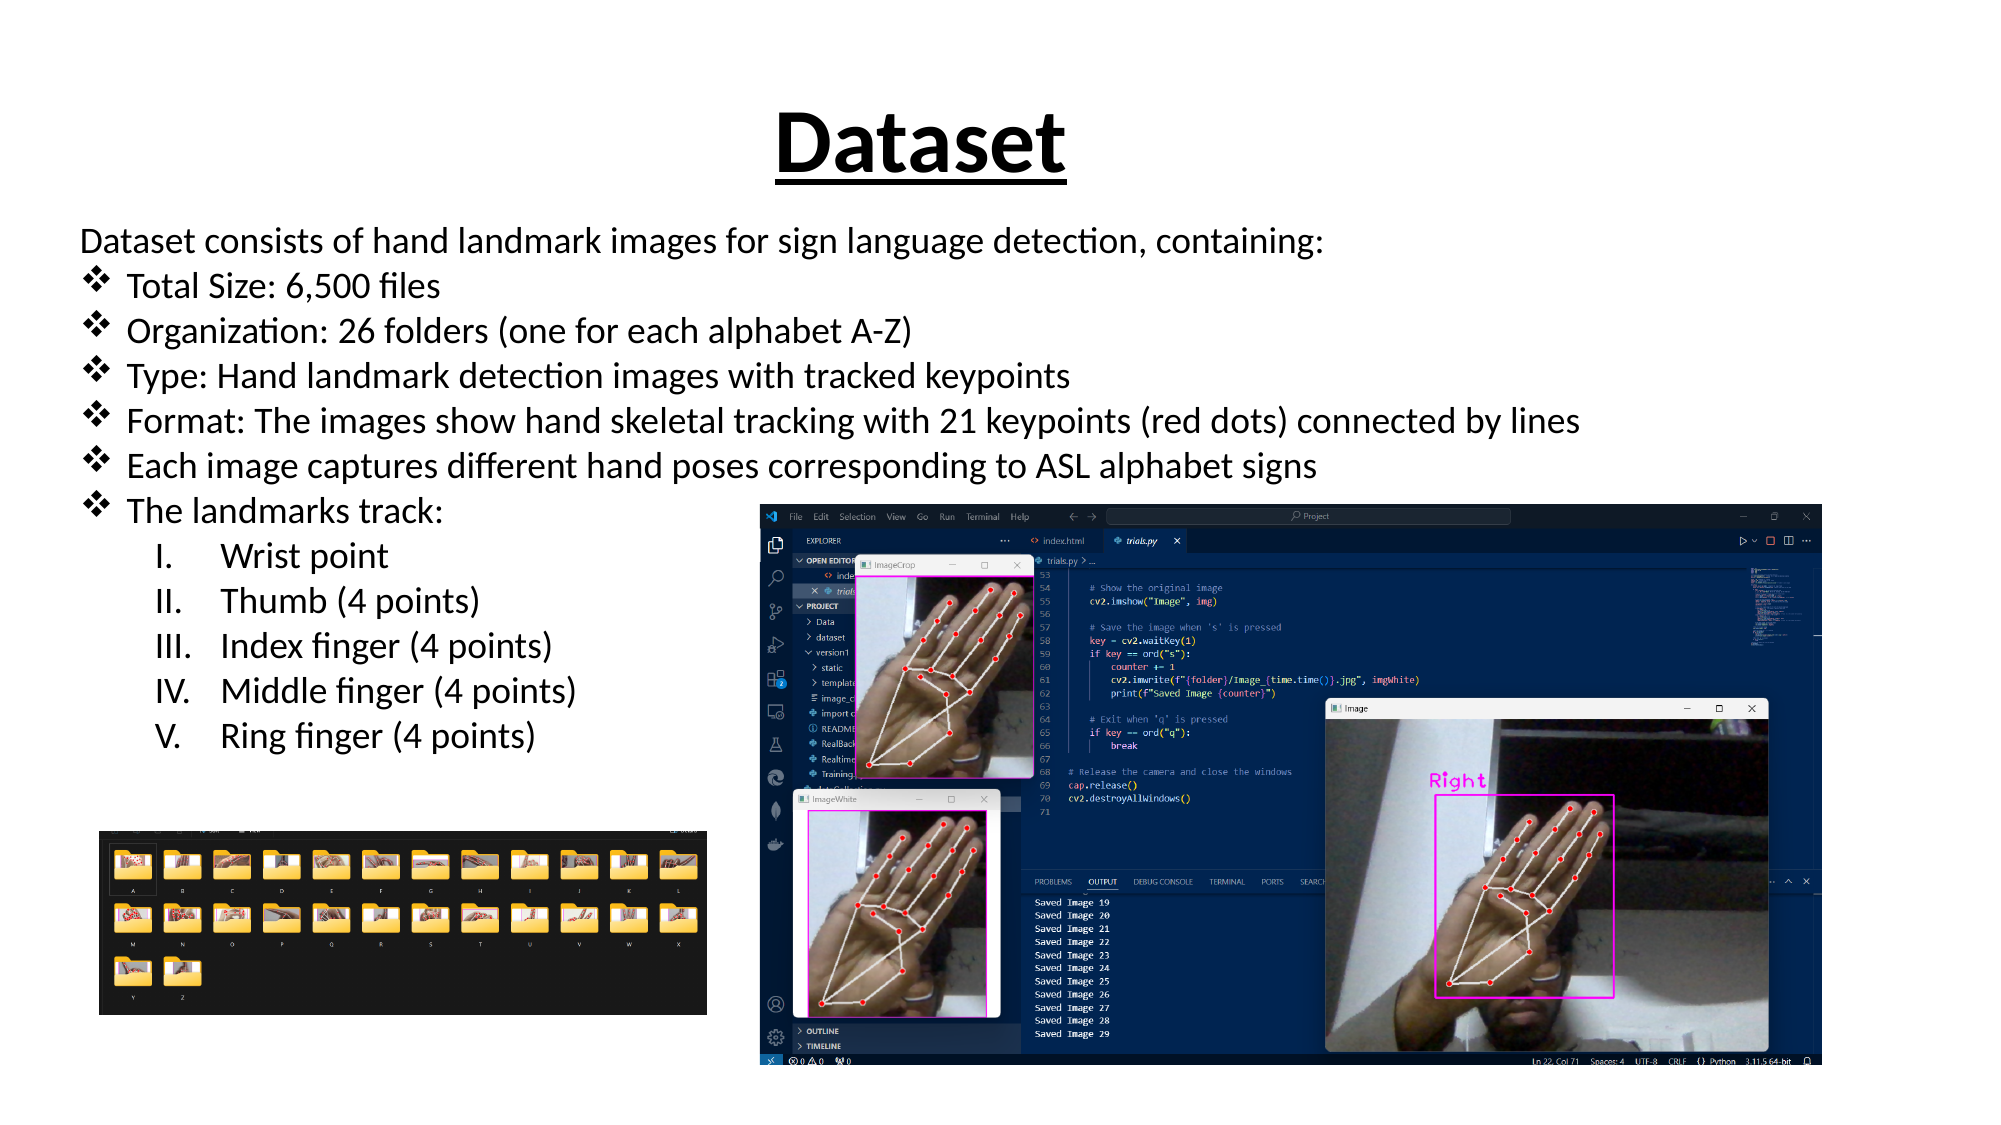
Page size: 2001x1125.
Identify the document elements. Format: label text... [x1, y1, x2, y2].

picture [759, 504, 1823, 1065]
text_box Dataset [759, 78, 1137, 173]
picture [99, 831, 707, 1015]
text_box Dataset consists of hand landmark images for sign language detection, containing: Total Size: 6,500 files Organization: 26 folders (one for each alphabet A-Z) Type: Hand landmark detection images with tracked keypoints Format: The images show hand skeletal tracking with 21 keypoints (red dots) connected by lines Each image captures different hand poses corresponding to ASL alphabet signs The landmarks track: Wrist point Thumb (4 points) Index finger (4 points) Middle finger (4 points) Ring finger (4 points) [65, 209, 1889, 764]
